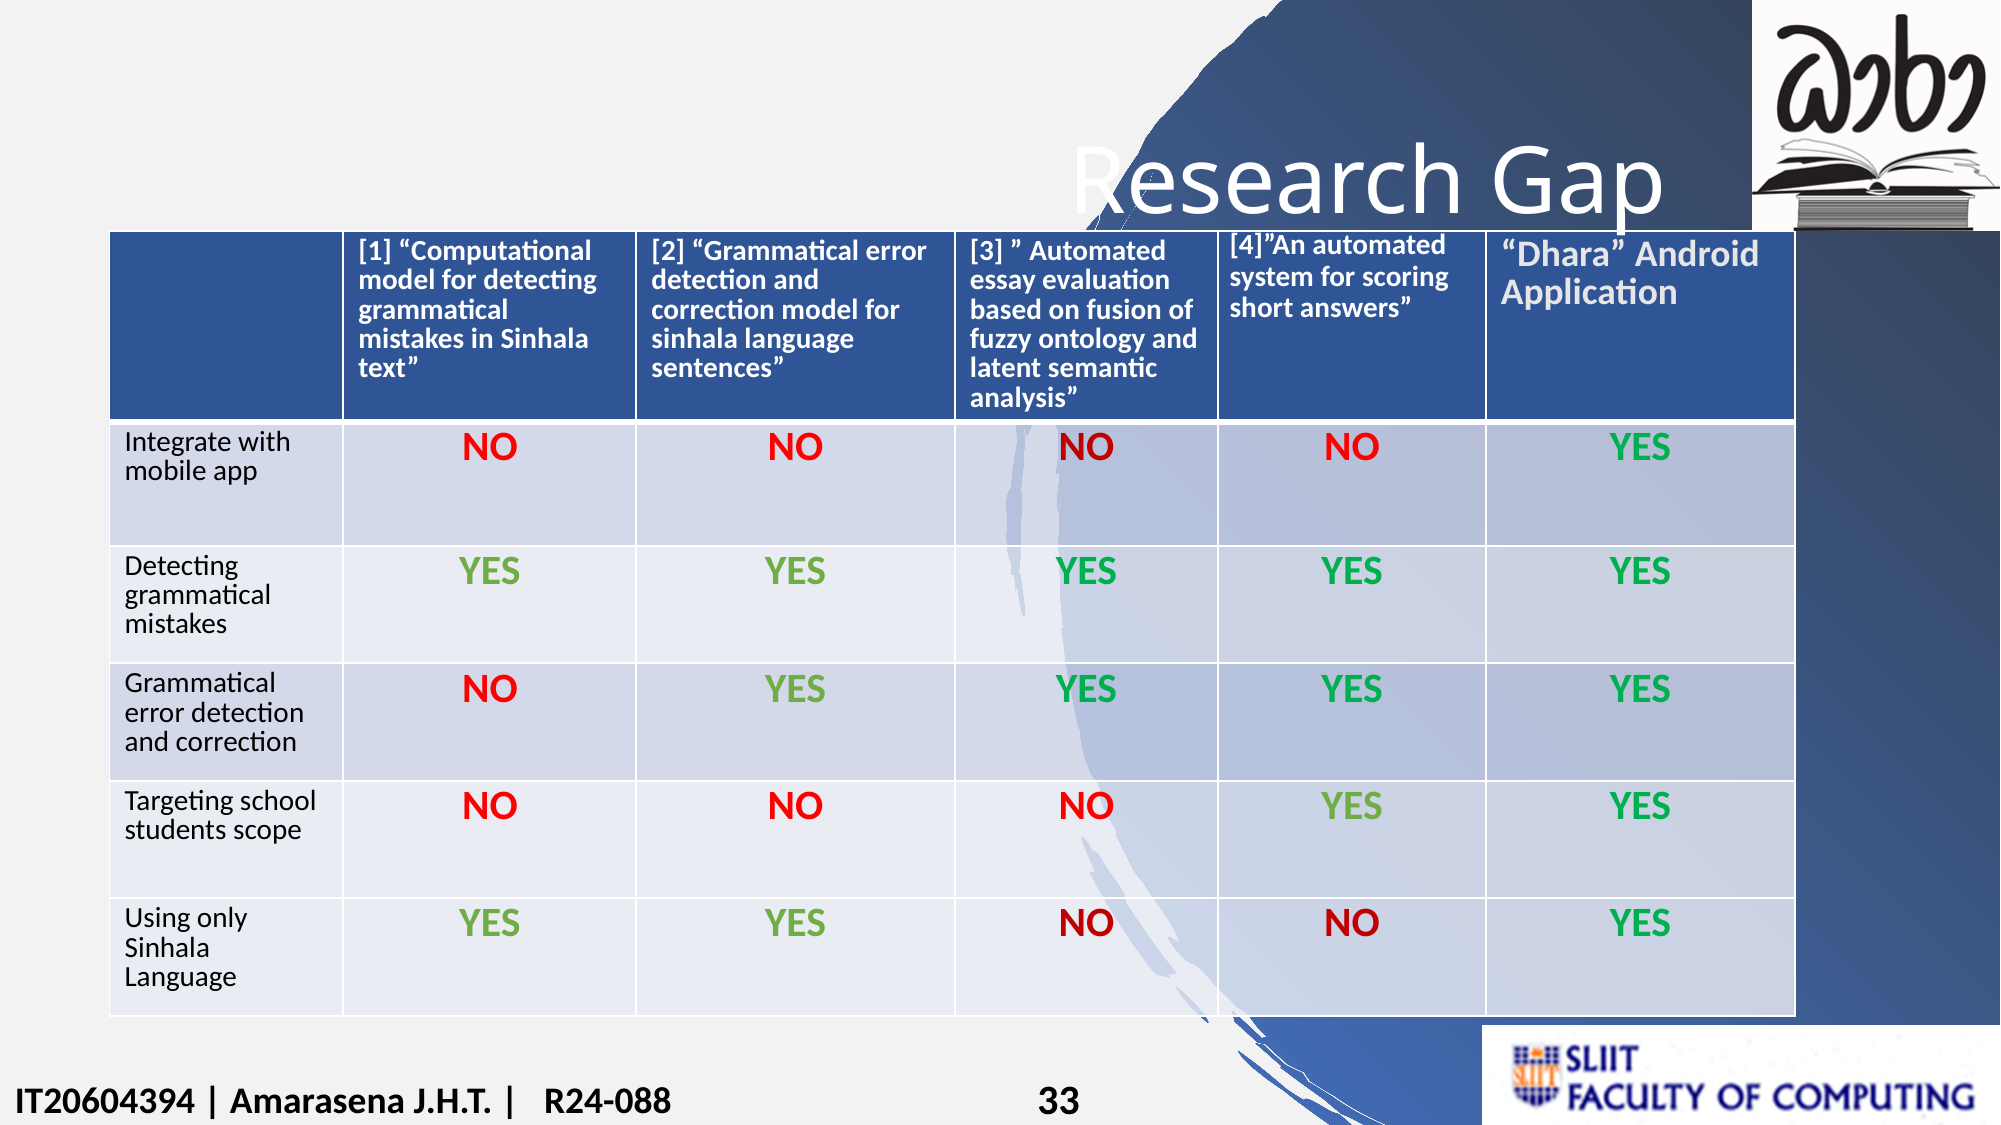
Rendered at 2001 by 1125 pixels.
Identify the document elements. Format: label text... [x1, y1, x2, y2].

table_cell YES [637, 664, 954, 780]
table_cell Integrate with mobile app [110, 425, 342, 545]
table_header [4]”An automated system for scoring short answers” [1219, 242, 1485, 419]
table_cell YES [1487, 664, 1794, 780]
table_cell YES [1487, 547, 1794, 662]
table_header “Dhara” Android Application [1487, 232, 1794, 419]
table_cell YES [956, 664, 1217, 780]
table_cell NO [344, 782, 635, 897]
table_cell NO [637, 425, 954, 545]
table_cell NO [344, 664, 635, 780]
table_cell Targeting school students scope [110, 782, 342, 897]
text_box 33 [1022, 1065, 1473, 1125]
table_cell NO [956, 782, 1217, 897]
text_box Research Gap [1047, 123, 1682, 242]
table_header [1] “Computational model for detecting grammatical mistakes in Sinhala text” [344, 232, 635, 419]
table_cell NO [1219, 425, 1485, 545]
table_cell YES [637, 547, 954, 662]
table_cell NO [956, 899, 1217, 1015]
table_header [3] ” Automated essay evaluation based on fusion of fuzzy ontology and latent semantic analysis” [956, 232, 1217, 419]
table_cell YES [1219, 782, 1485, 897]
table_cell NO [637, 782, 954, 897]
table_cell Detecting grammatical mistakes [110, 547, 342, 662]
picture [1482, 1025, 2000, 1125]
table_cell YES [1487, 899, 1794, 1015]
table_cell YES [1487, 782, 1794, 897]
table_cell Using only Sinhala Language [110, 899, 342, 1015]
table_cell NO [1219, 899, 1485, 1015]
table_cell NO [956, 425, 1217, 545]
picture [1752, 0, 2000, 231]
table_cell YES [344, 547, 635, 662]
text_box IT20604394 | Amarasena J.H.T. | R24-088 [0, 1068, 1022, 1125]
table_cell YES [1219, 664, 1485, 780]
table_cell YES [344, 899, 635, 1015]
table_header [110, 232, 342, 419]
table_cell YES [956, 547, 1217, 662]
table_cell YES [1487, 425, 1794, 545]
table_cell YES [1219, 547, 1485, 662]
table_header [2] “Grammatical error detection and correction model for sinhala language sentences” [637, 232, 954, 419]
table_cell NO [344, 425, 635, 545]
table_cell YES [637, 899, 954, 1015]
table_cell Grammatical error detection and correction [110, 664, 342, 780]
